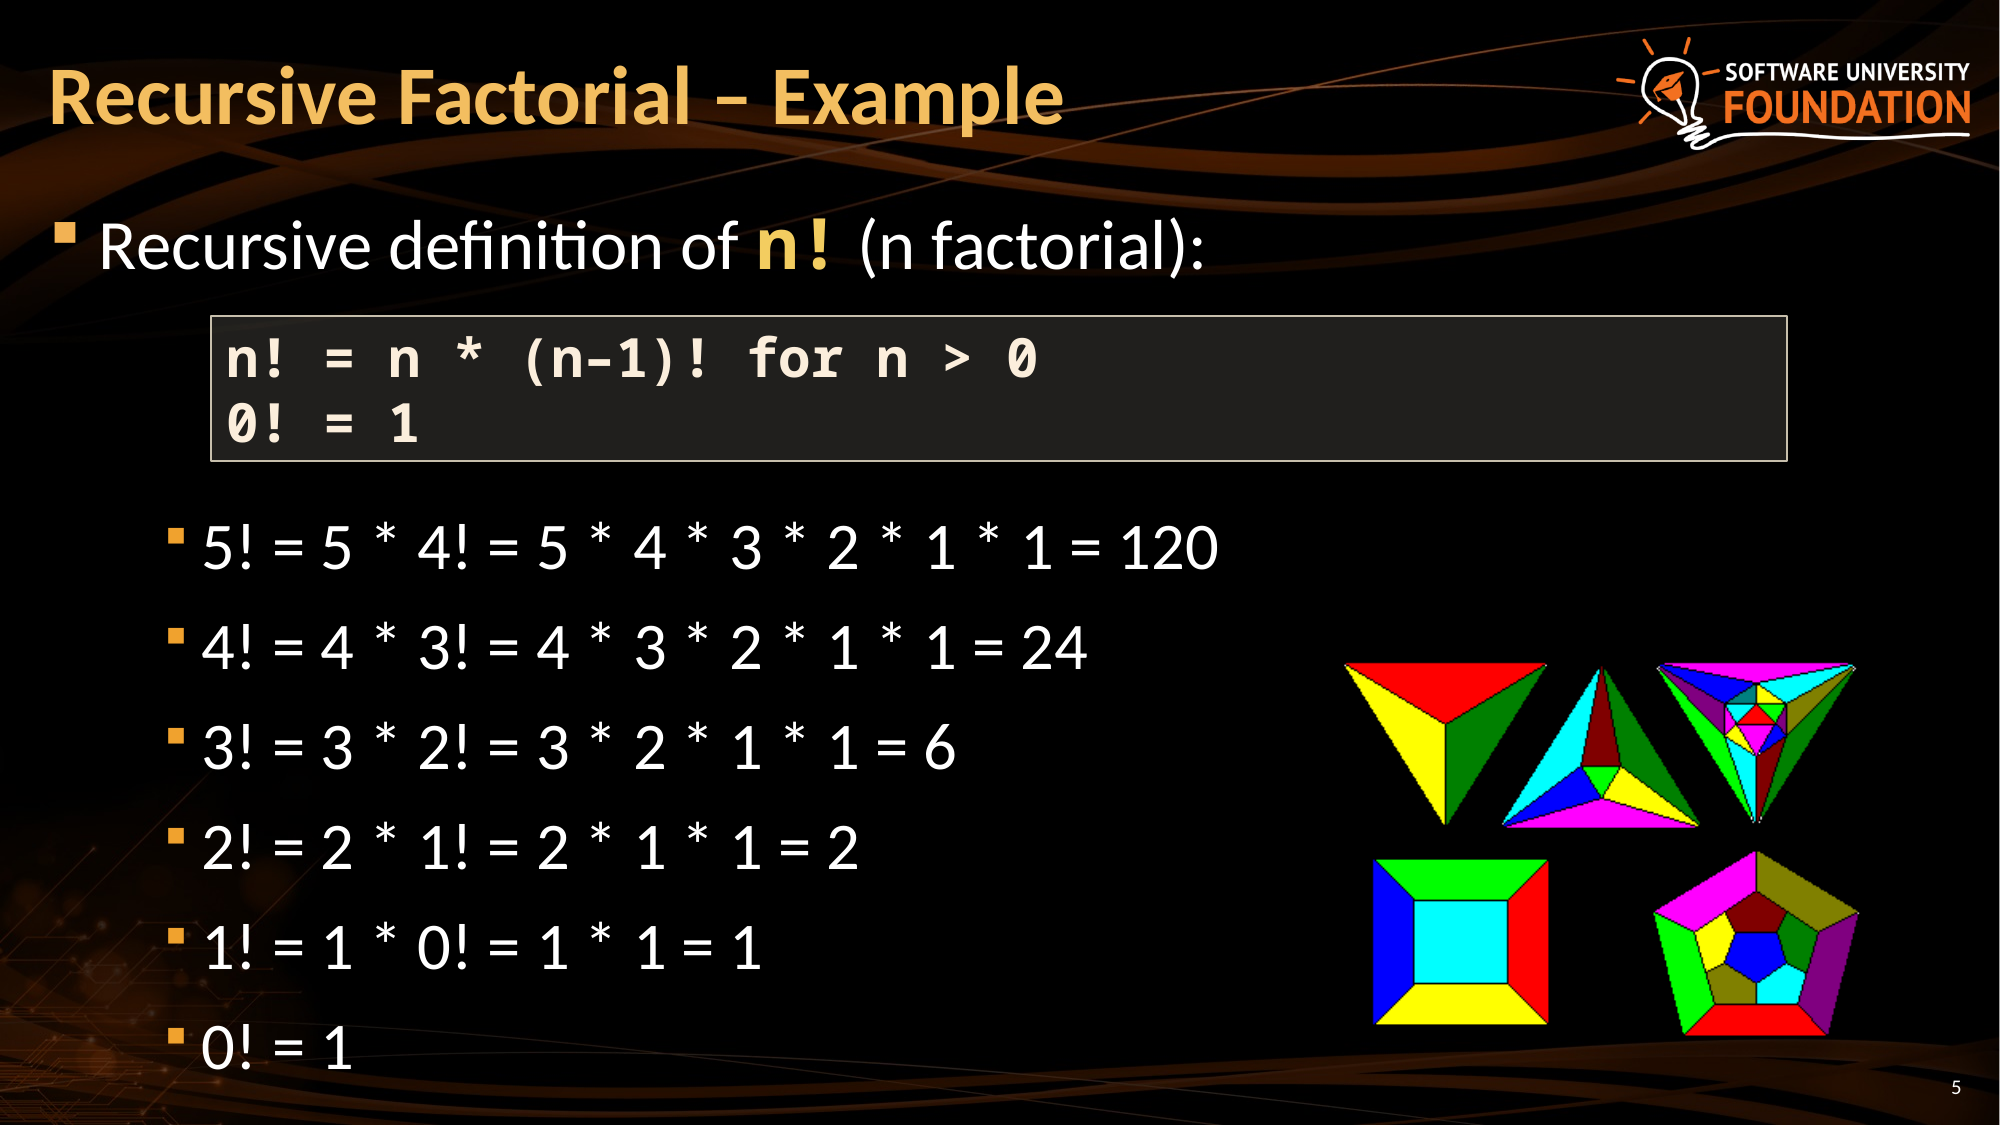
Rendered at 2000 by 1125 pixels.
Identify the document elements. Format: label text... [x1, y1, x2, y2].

picture [0, 0, 2000, 1125]
text_box 5! = 5 * 4! = 5 * 4 * 3 * 2 * 1 * 1 = 120 4! = 4 * 3! = 4 * 3 * 2 * 1 * 1 = 24 3! = 3 * 2! = 3 * 2 * 1 * 1 = 6 2! = 2 * 1! = 2 * 1 * 1 = 2 1! = 1 * 0! = 1 * 1 = 1 0! = 1 [87, 500, 1913, 1075]
title Recursive Factorial – Example [30, 6, 1602, 189]
text_box n! = n * (n–1)! for n > 0 0! = 1 [211, 316, 1788, 461]
list Recursive definition of n! (n factorial): [31, 188, 1968, 1103]
